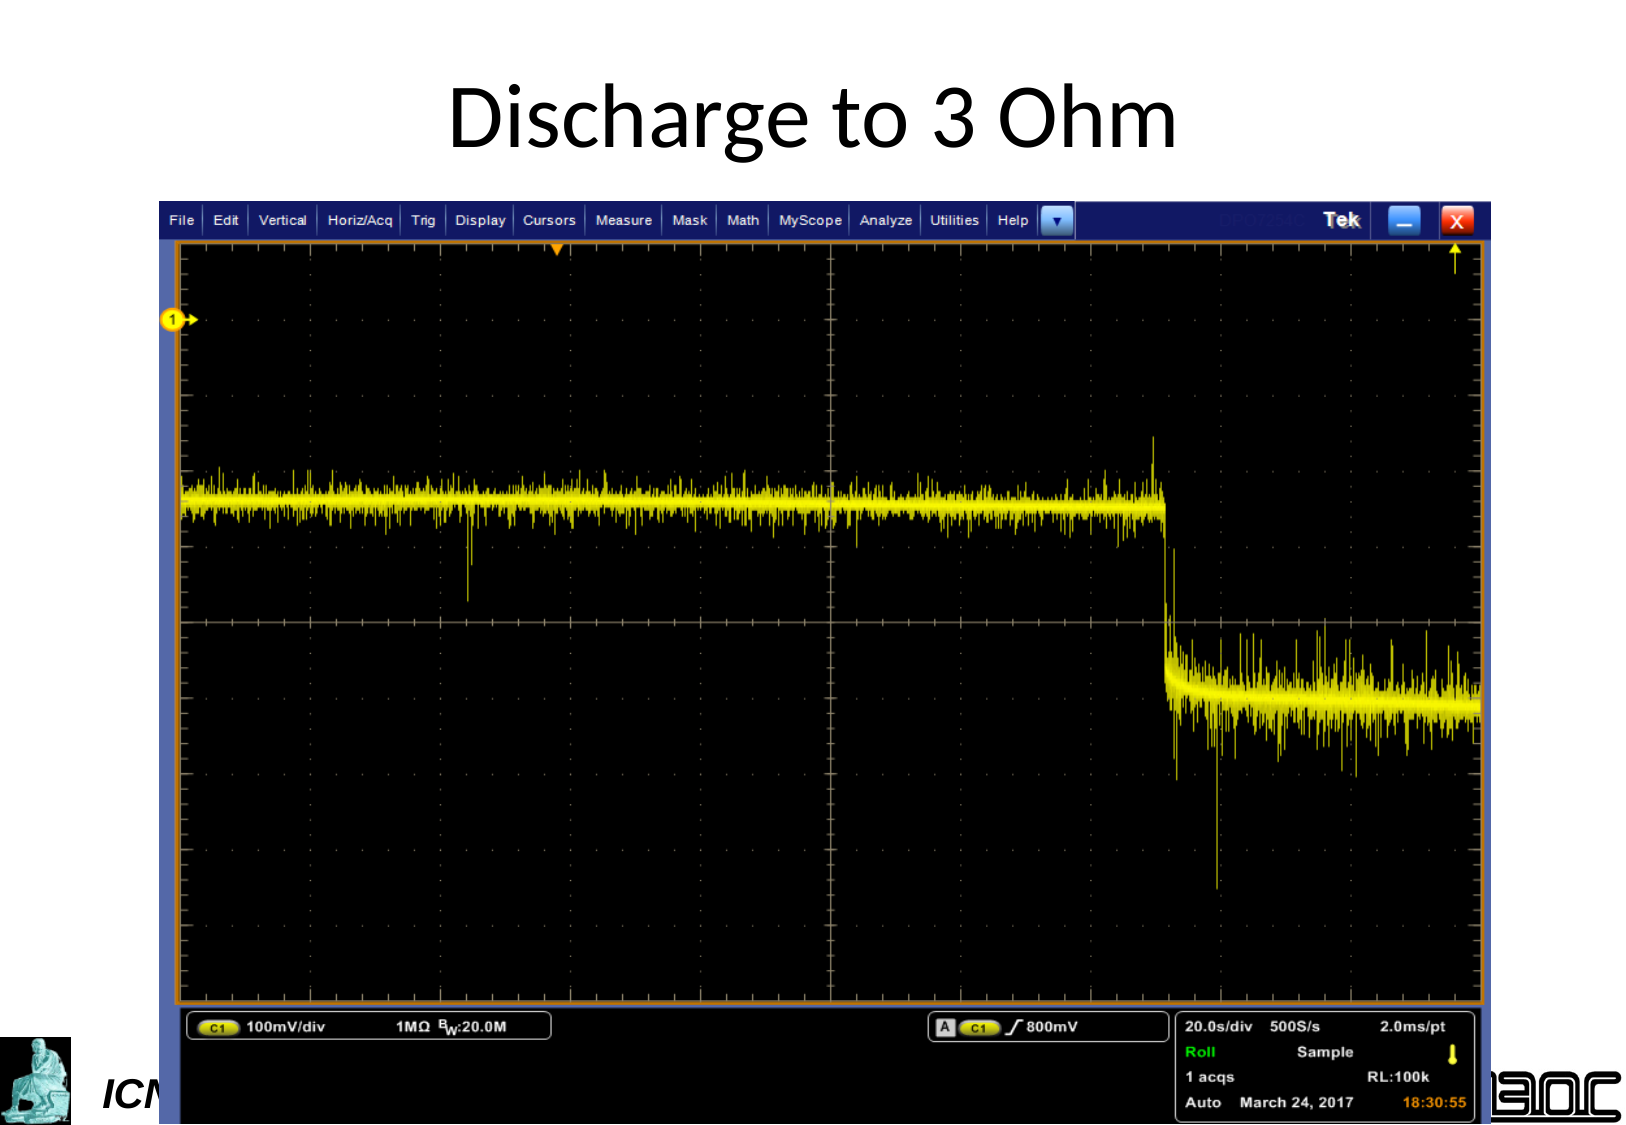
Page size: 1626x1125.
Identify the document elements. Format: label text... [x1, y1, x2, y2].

picture [0, 1037, 71, 1125]
picture [159, 201, 1625, 1125]
title Discharge to 3 Ohm [82, 16, 1546, 205]
